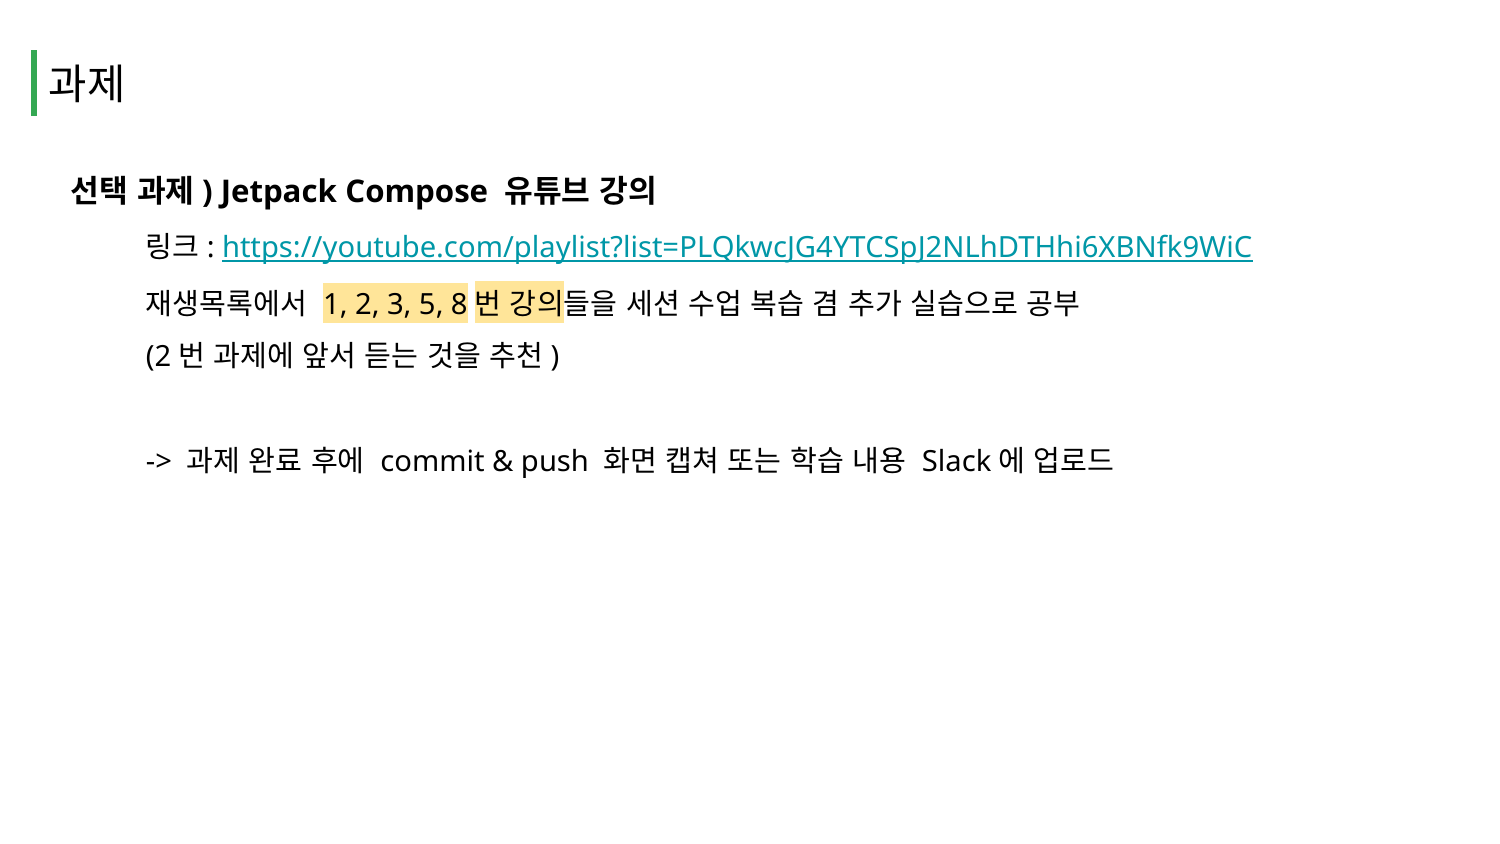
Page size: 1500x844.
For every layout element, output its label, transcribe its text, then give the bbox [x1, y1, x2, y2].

text_box 선택 과제) Jetpack Compose 유튜브 강의 링크: https://youtube.com/playlist?list=PLQkwcJG4YTCSpJ2NLhDTHhi6XBNfk9WiC 재생목록에서 1, 2, 3, 5, 8번 강의들을 세션 수업 복습 겸 추가 실습으로 공부 (2번 과제에 앞서 듣는 것을 추천) -> 과제 완료 후에 commit & push 화면 캡쳐 또는 학습 내용 Slack에 업로드 [55, 137, 1500, 605]
text_box 과제 [34, 42, 527, 123]
